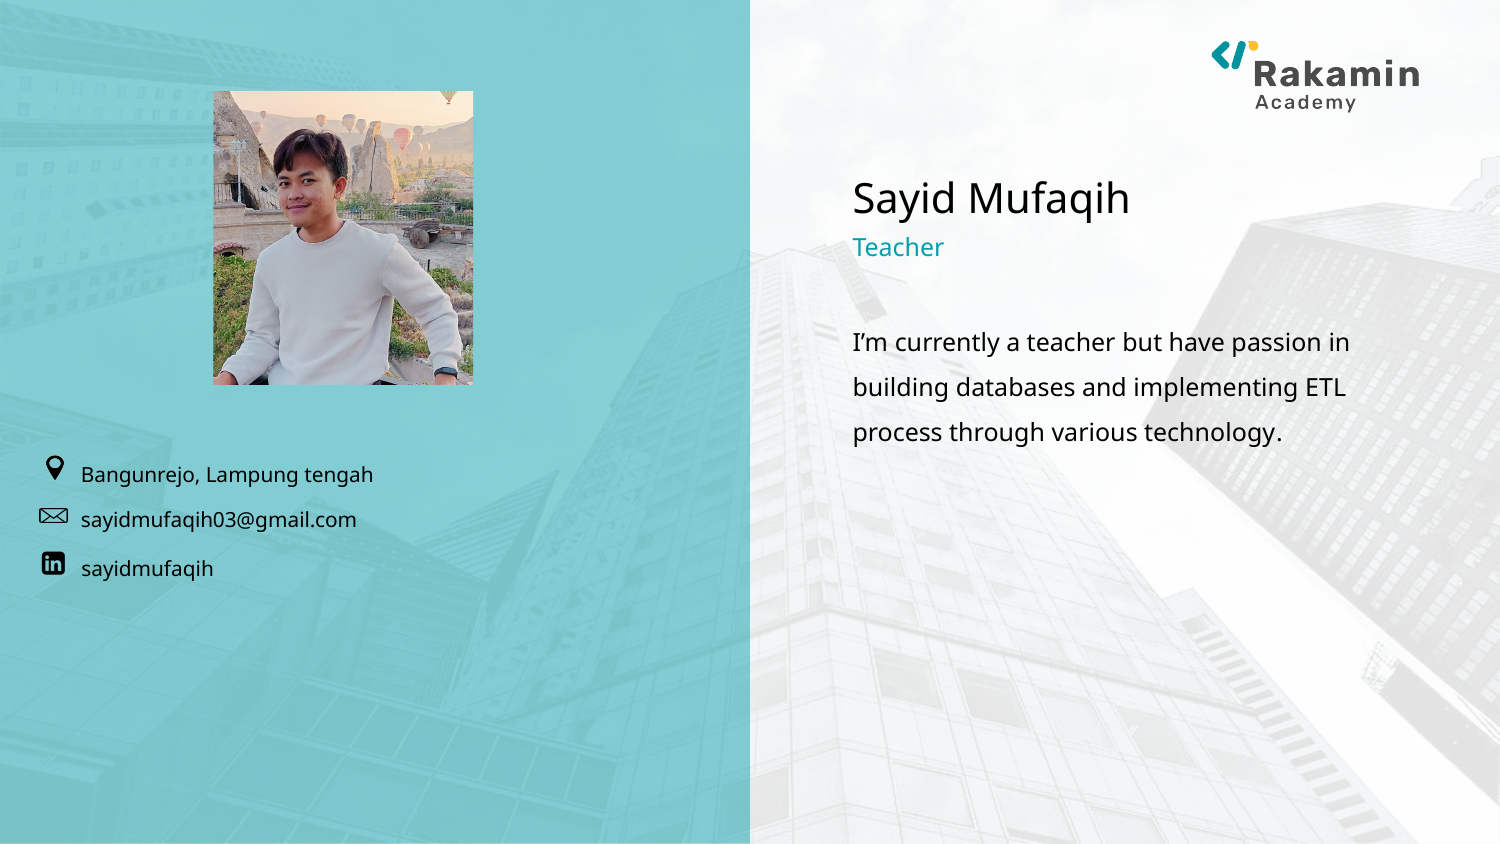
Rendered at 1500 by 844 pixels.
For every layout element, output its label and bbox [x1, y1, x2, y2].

text_box [837, 156, 1413, 464]
picture [0, 0, 1500, 844]
